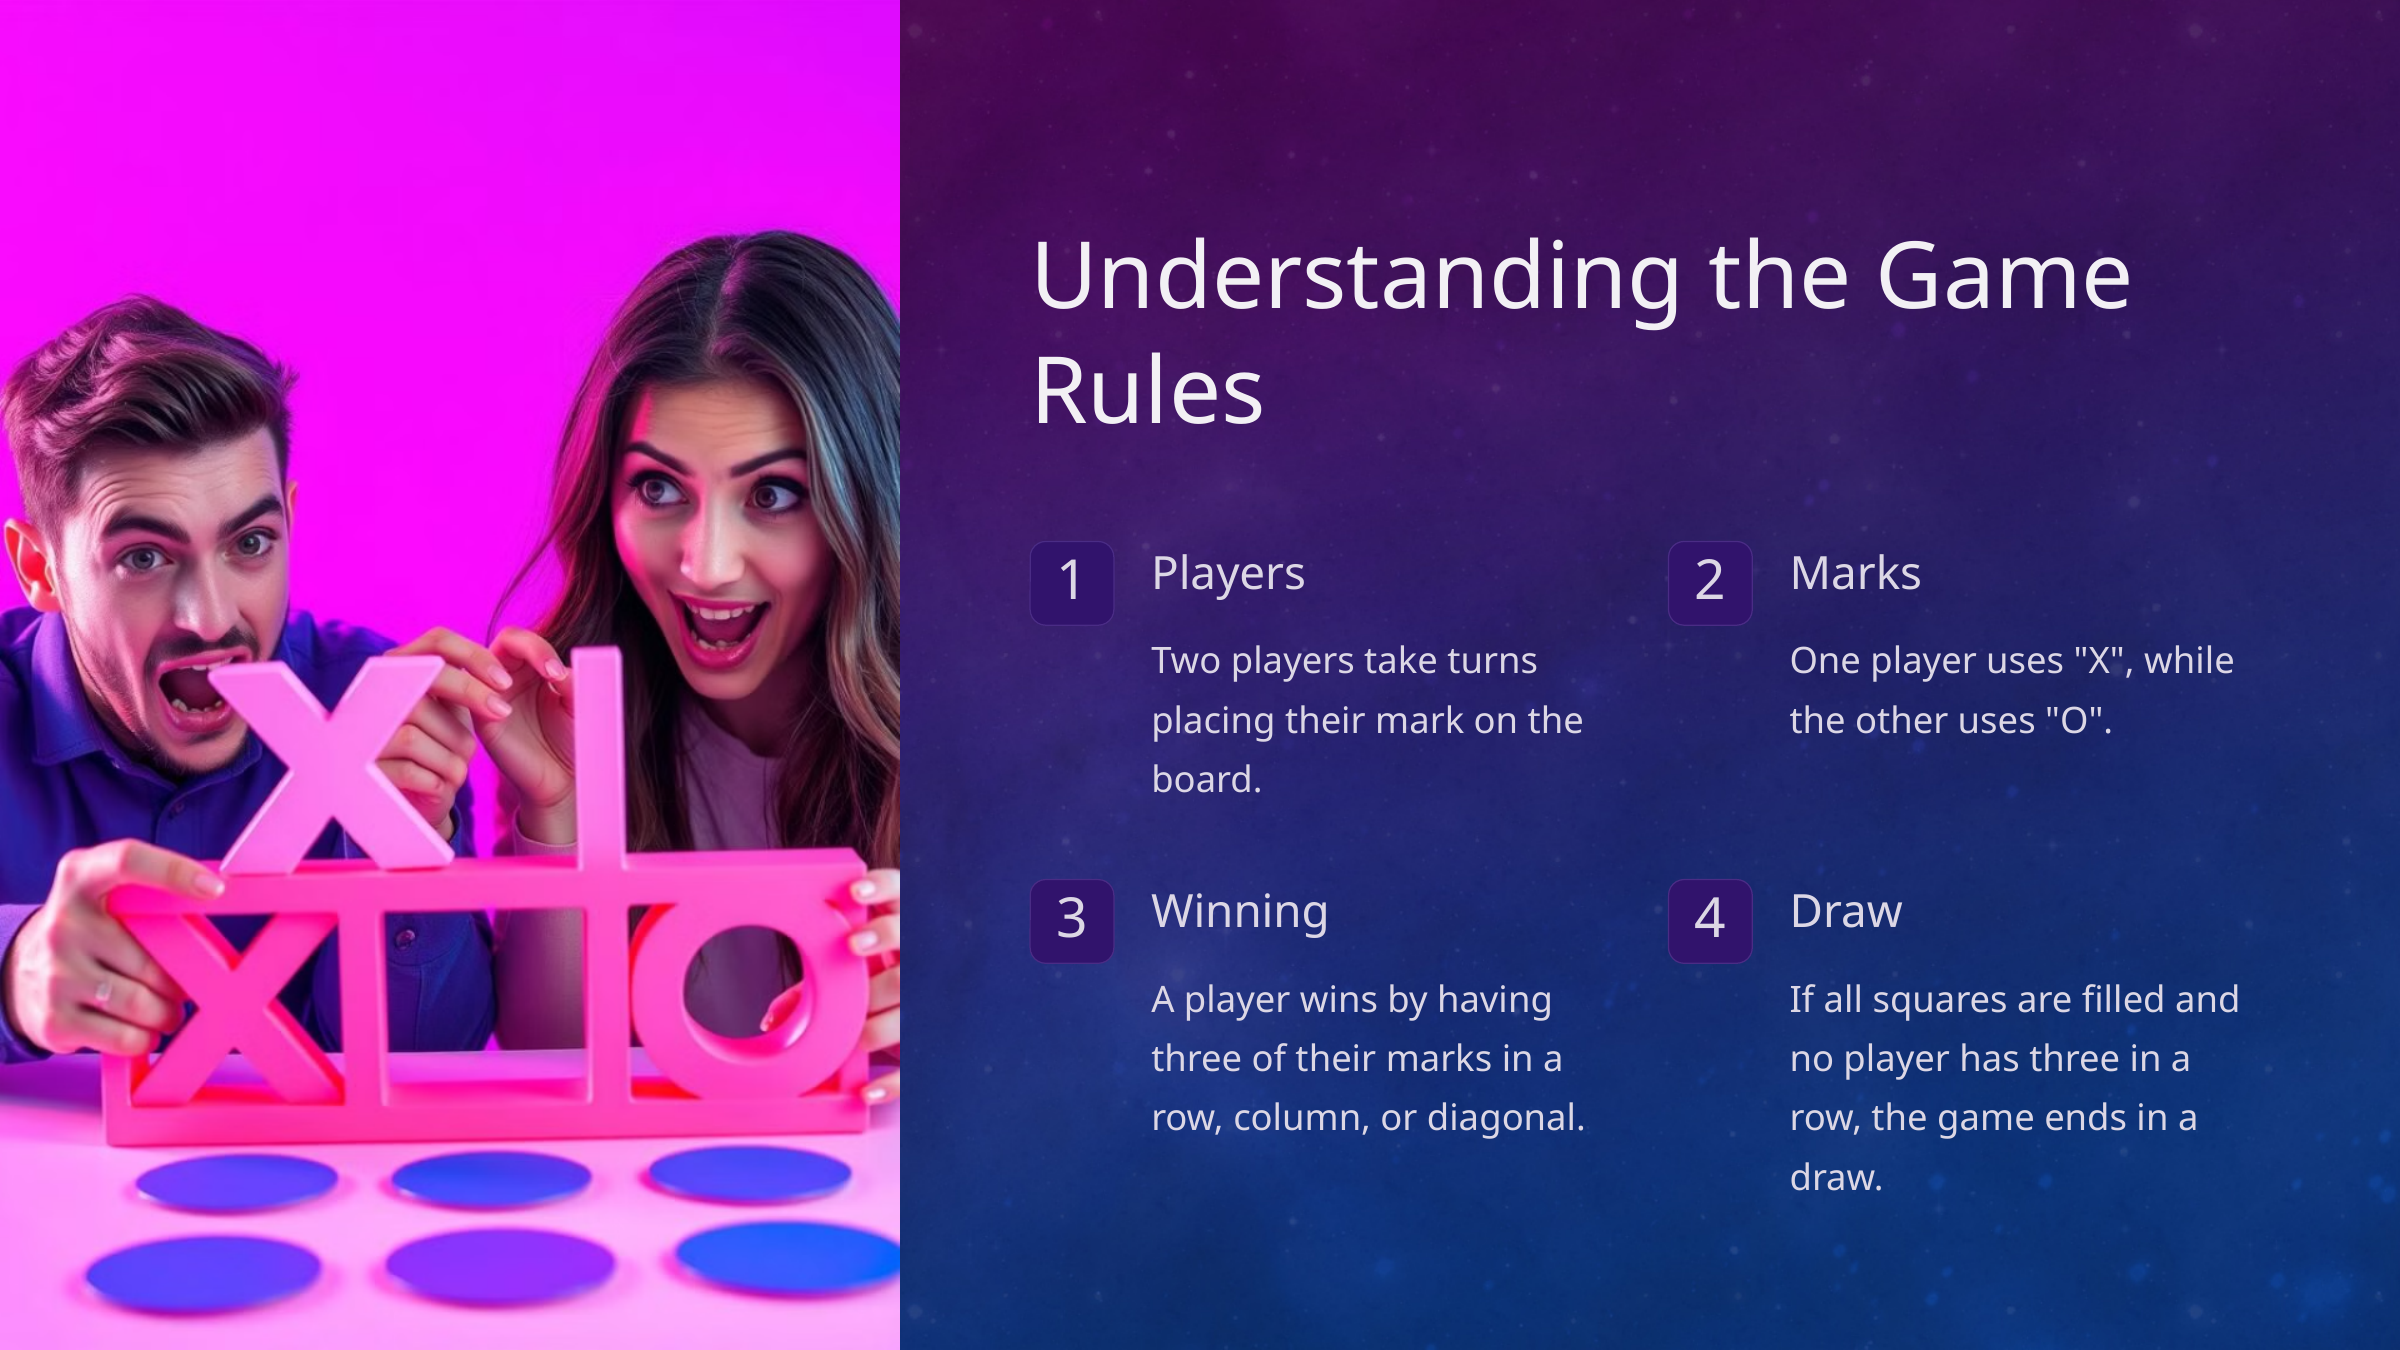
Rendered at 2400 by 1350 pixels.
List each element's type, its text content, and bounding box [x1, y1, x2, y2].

text_box 4 [1691, 893, 1729, 950]
text_box 2 [1694, 555, 1727, 612]
text_box [1030, 541, 1114, 626]
text_box Two players take turns placing their mark on the board. [1151, 621, 1632, 801]
text_box One player uses "X", while the other uses "O". [1789, 621, 2270, 741]
text_box Marks [1789, 541, 2255, 600]
text_box [1668, 541, 1753, 626]
text_box If all squares are filled and no player has three in a row, the game ends in a draw. [1789, 960, 2270, 1139]
text_box [1030, 879, 1114, 964]
text_box Players [1151, 541, 1617, 600]
picture [0, 0, 2400, 1350]
text_box [1668, 879, 1753, 964]
text_box Draw [1789, 879, 2255, 938]
text_box 3 [1056, 893, 1088, 950]
text_box 1 [1061, 555, 1083, 612]
text_box A player wins by having three of their marks in a row, column, or diagonal. [1151, 960, 1632, 1139]
text_box Understanding the Game Rules [1030, 211, 2270, 444]
text_box Winning [1151, 879, 1617, 938]
